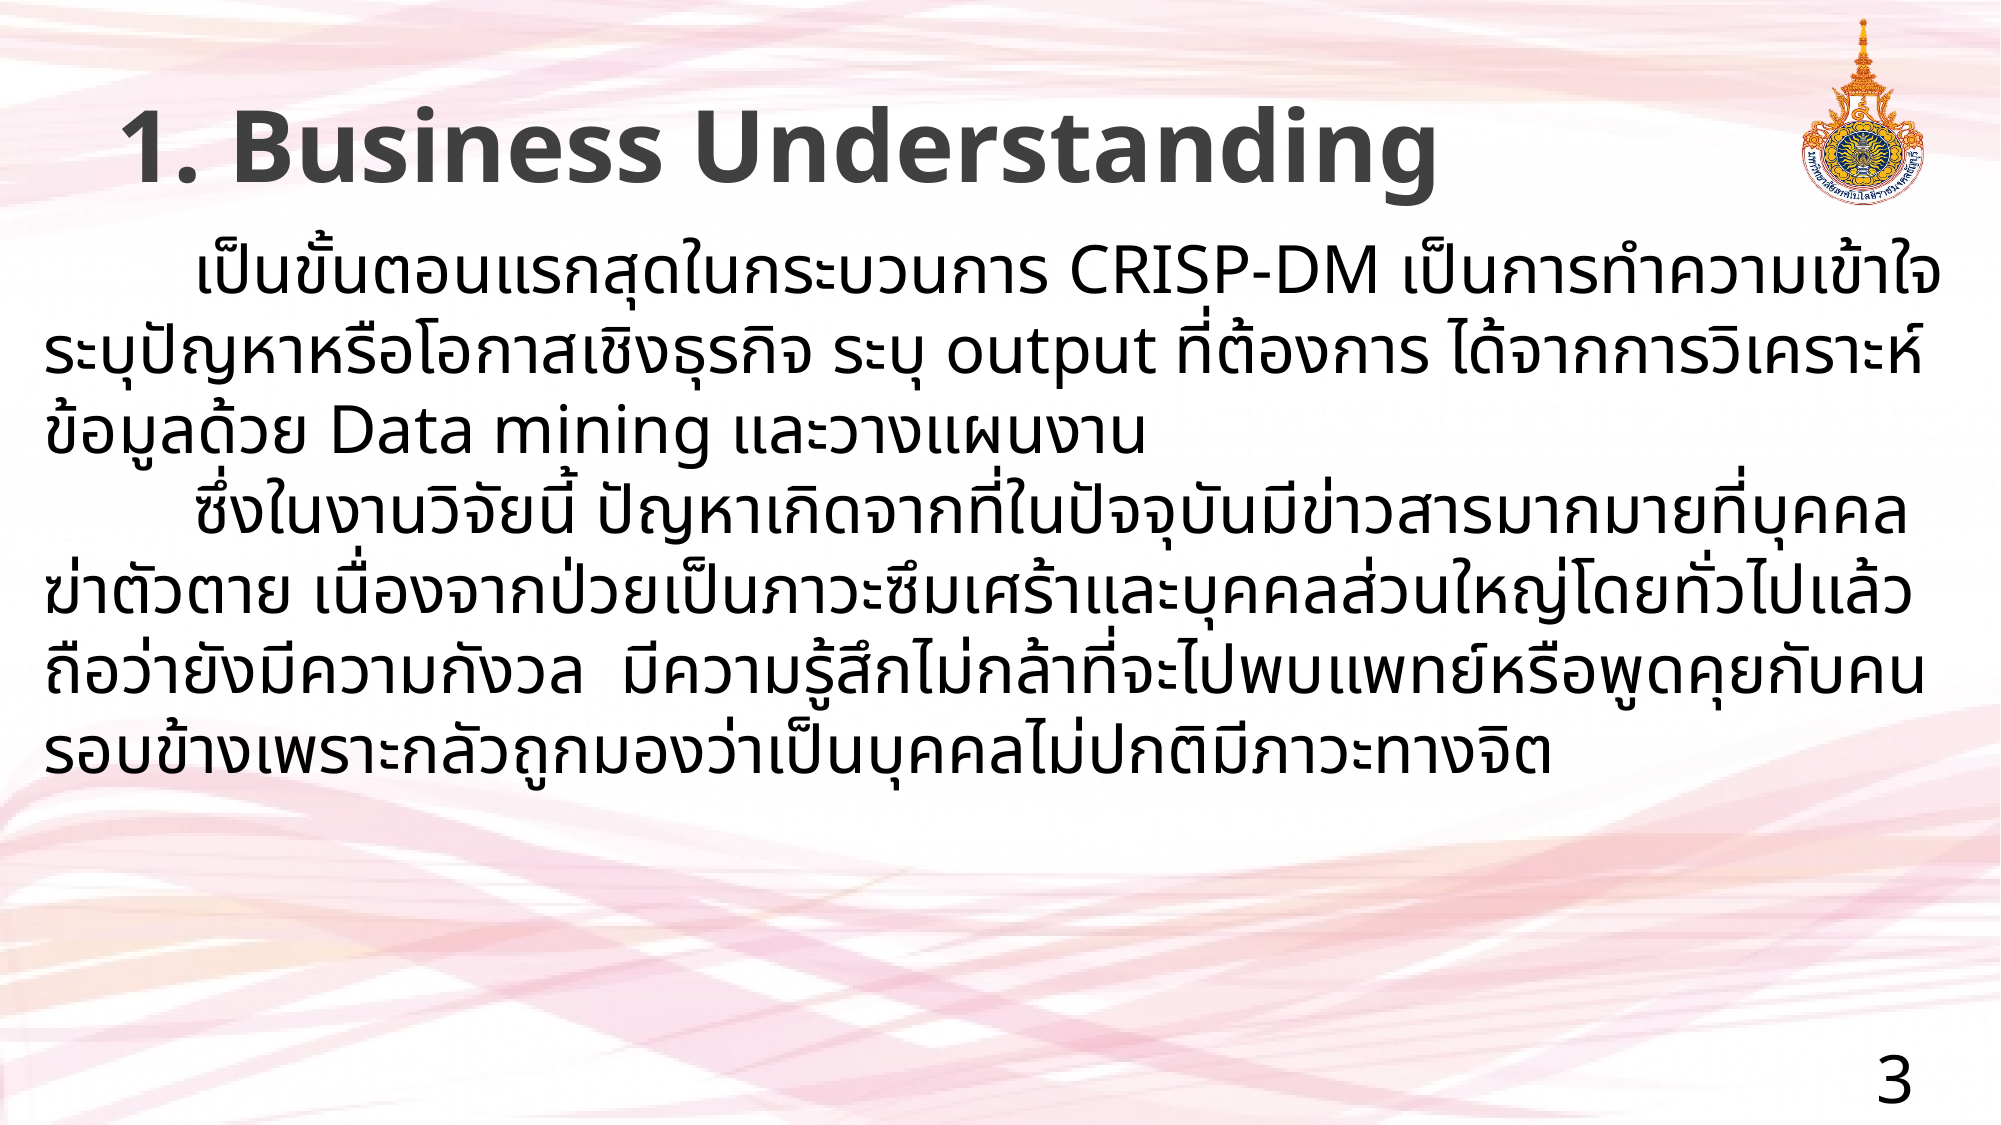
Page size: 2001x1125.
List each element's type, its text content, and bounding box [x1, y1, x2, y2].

picture [0, 0, 2001, 1125]
text_box 35 [1861, 1029, 1963, 1125]
title 1. Business Understanding [101, 100, 1764, 219]
text_box เป็นขั้นตอนแรกสุดในกระบวนการ CRISP-DM เป็นการทำความเข้าใจระบุปัญหาหรือโอกาสเชิงธุรกิจ ระบุ output ที่ต้องการ ได้จากการวิเคราะห์ข้อมูลด้วย Data mining และวางแผนงาน ซึ่งในงานวิจัยนี้ ปัญหาเกิดจากที่ในปัจจุบันมีข่าวสารมากมายที่บุคคลฆ่าตัวตาย เนื่องจากป่วยเป็นภาวะซึมเศร้าและบุคคลส่วนใหญ่โดยทั่วไปแล้วถือว่ายังมีความกังวล มีความรู้สึกไม่กล้าที่จะไปพบแพทย์หรือพูดคุยกับคนรอบข้างเพราะกลัวถูกมองว่าเป็นบุคคลไม่ปกติมีภาวะทางจิต [28, 219, 1971, 795]
